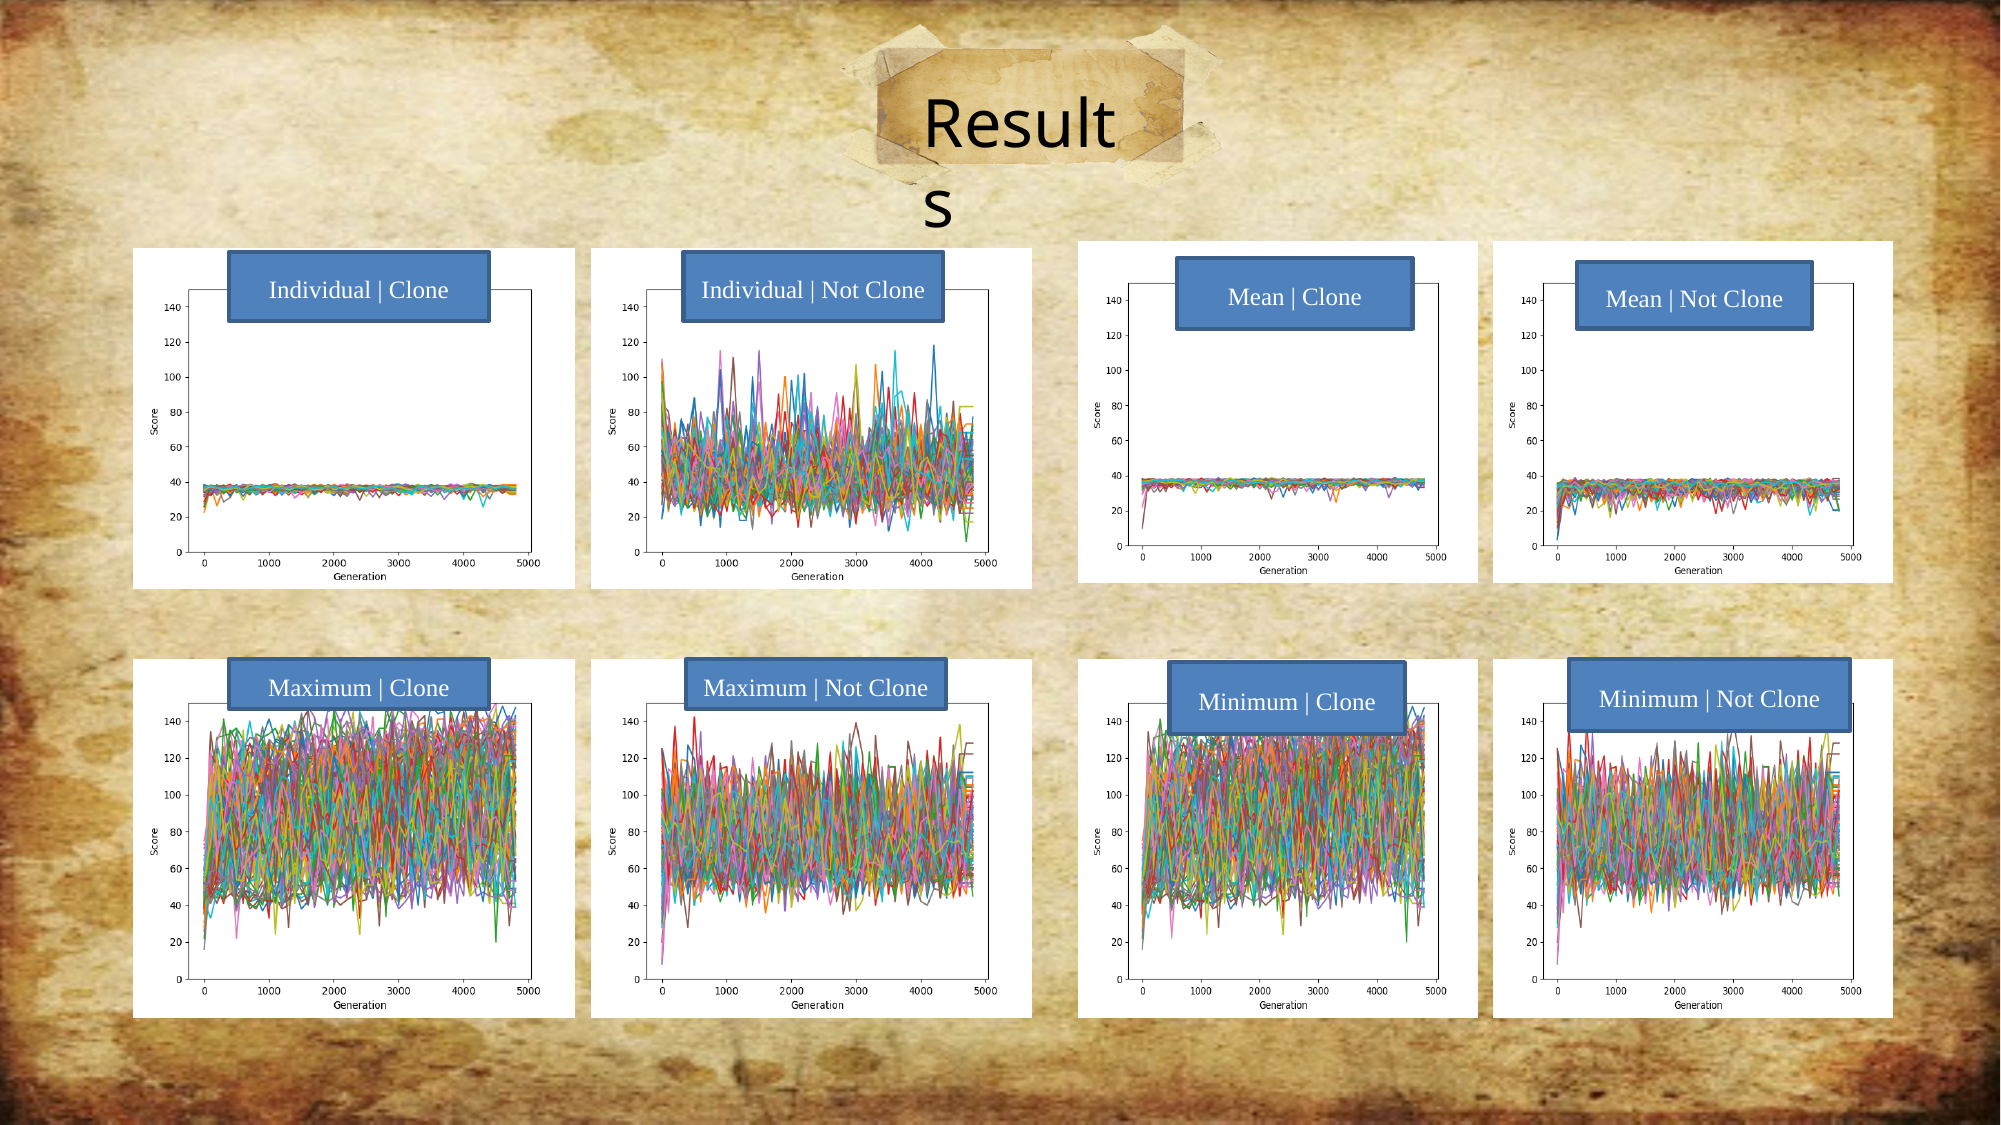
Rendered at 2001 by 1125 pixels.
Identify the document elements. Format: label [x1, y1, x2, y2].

text_box [133, 248, 1032, 589]
picture [0, 0, 2001, 1125]
text_box [1078, 659, 1893, 1018]
text_box [840, 24, 1224, 190]
text_box [133, 659, 1032, 1018]
text_box [1078, 241, 1893, 583]
